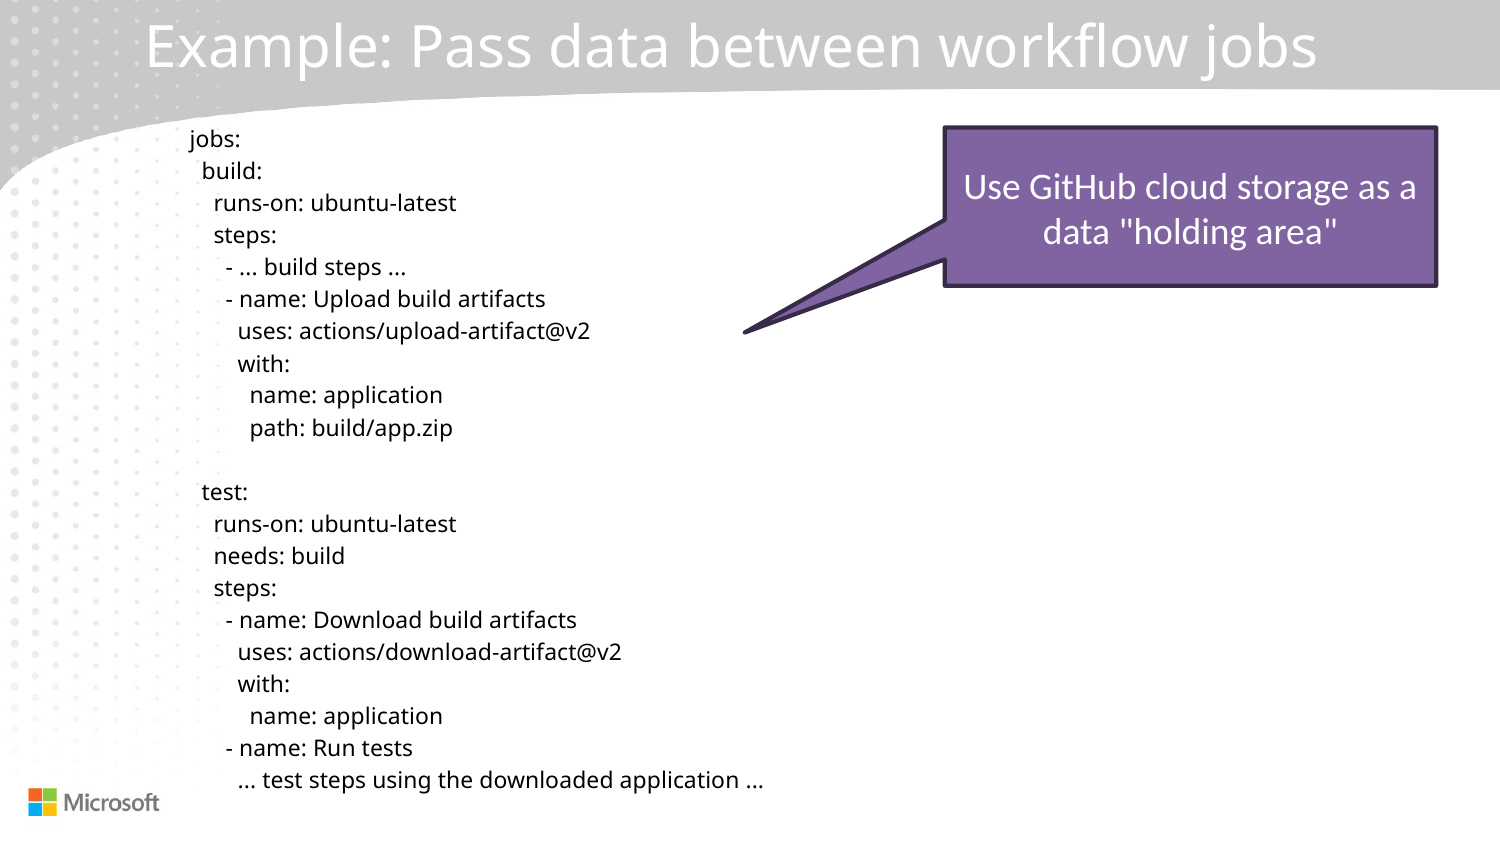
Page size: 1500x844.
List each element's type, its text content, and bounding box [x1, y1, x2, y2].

picture [0, 0, 1500, 844]
list jobs: build: runs-on: ubuntu-latest steps: - ... build steps ... - name: Upload build artifacts uses: actions/upload-artifact@v2 with: name: application path: build/app.zip test: runs-on: ubuntu-latest needs: build steps: - name: Download build artifacts uses: actions/download-artifact@v2 with: name: application - name: Run tests ... test steps using the downloaded application ... [174, 117, 1489, 818]
title Example: Pass data between workflow jobs [130, 1, 1369, 78]
text_box Use GitHub cloud storage as a data "holding area" [742, 125, 1439, 335]
